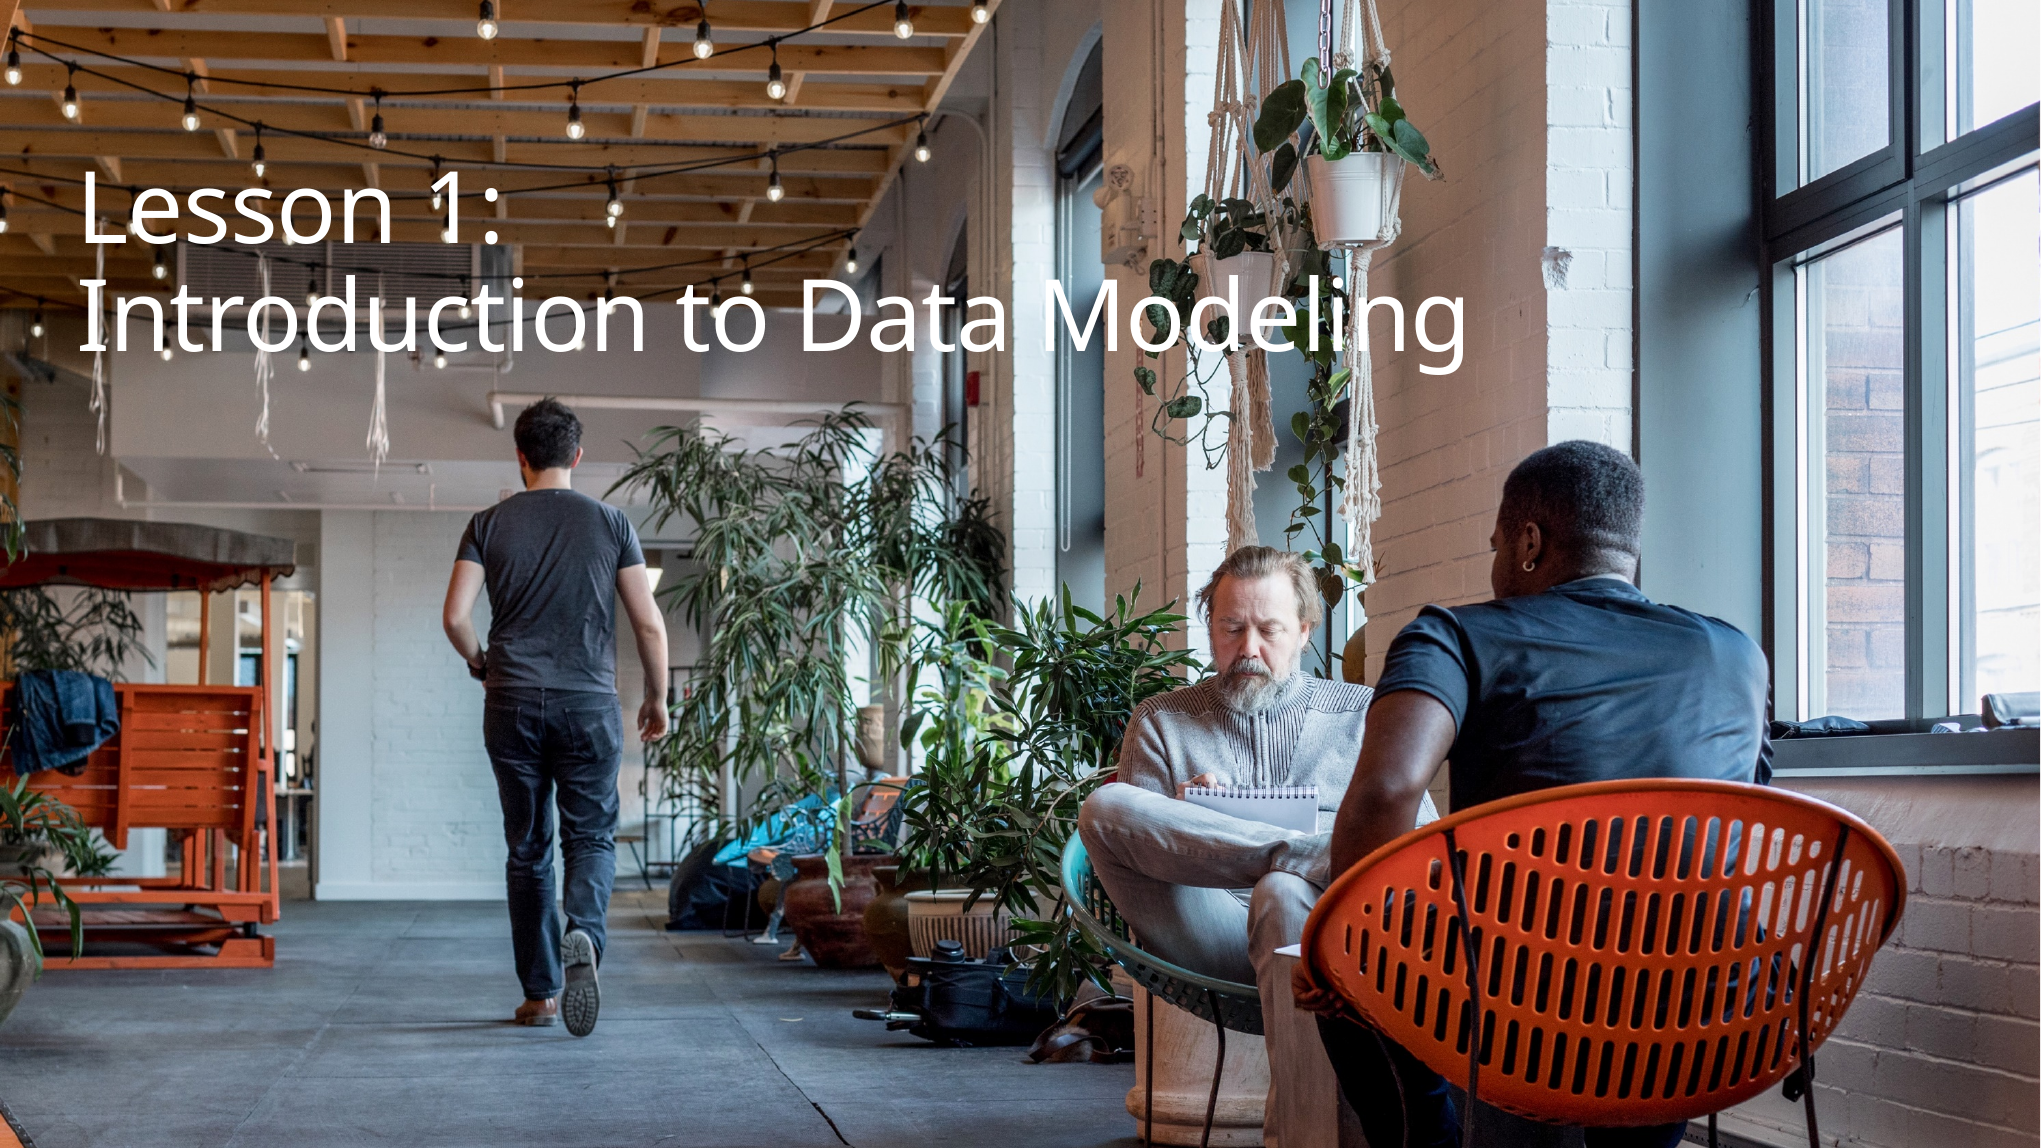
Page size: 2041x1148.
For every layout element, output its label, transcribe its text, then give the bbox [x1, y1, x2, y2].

title Lesson 1: Introduction to Data Modeling [76, 157, 1625, 753]
picture [0, 0, 2041, 1148]
